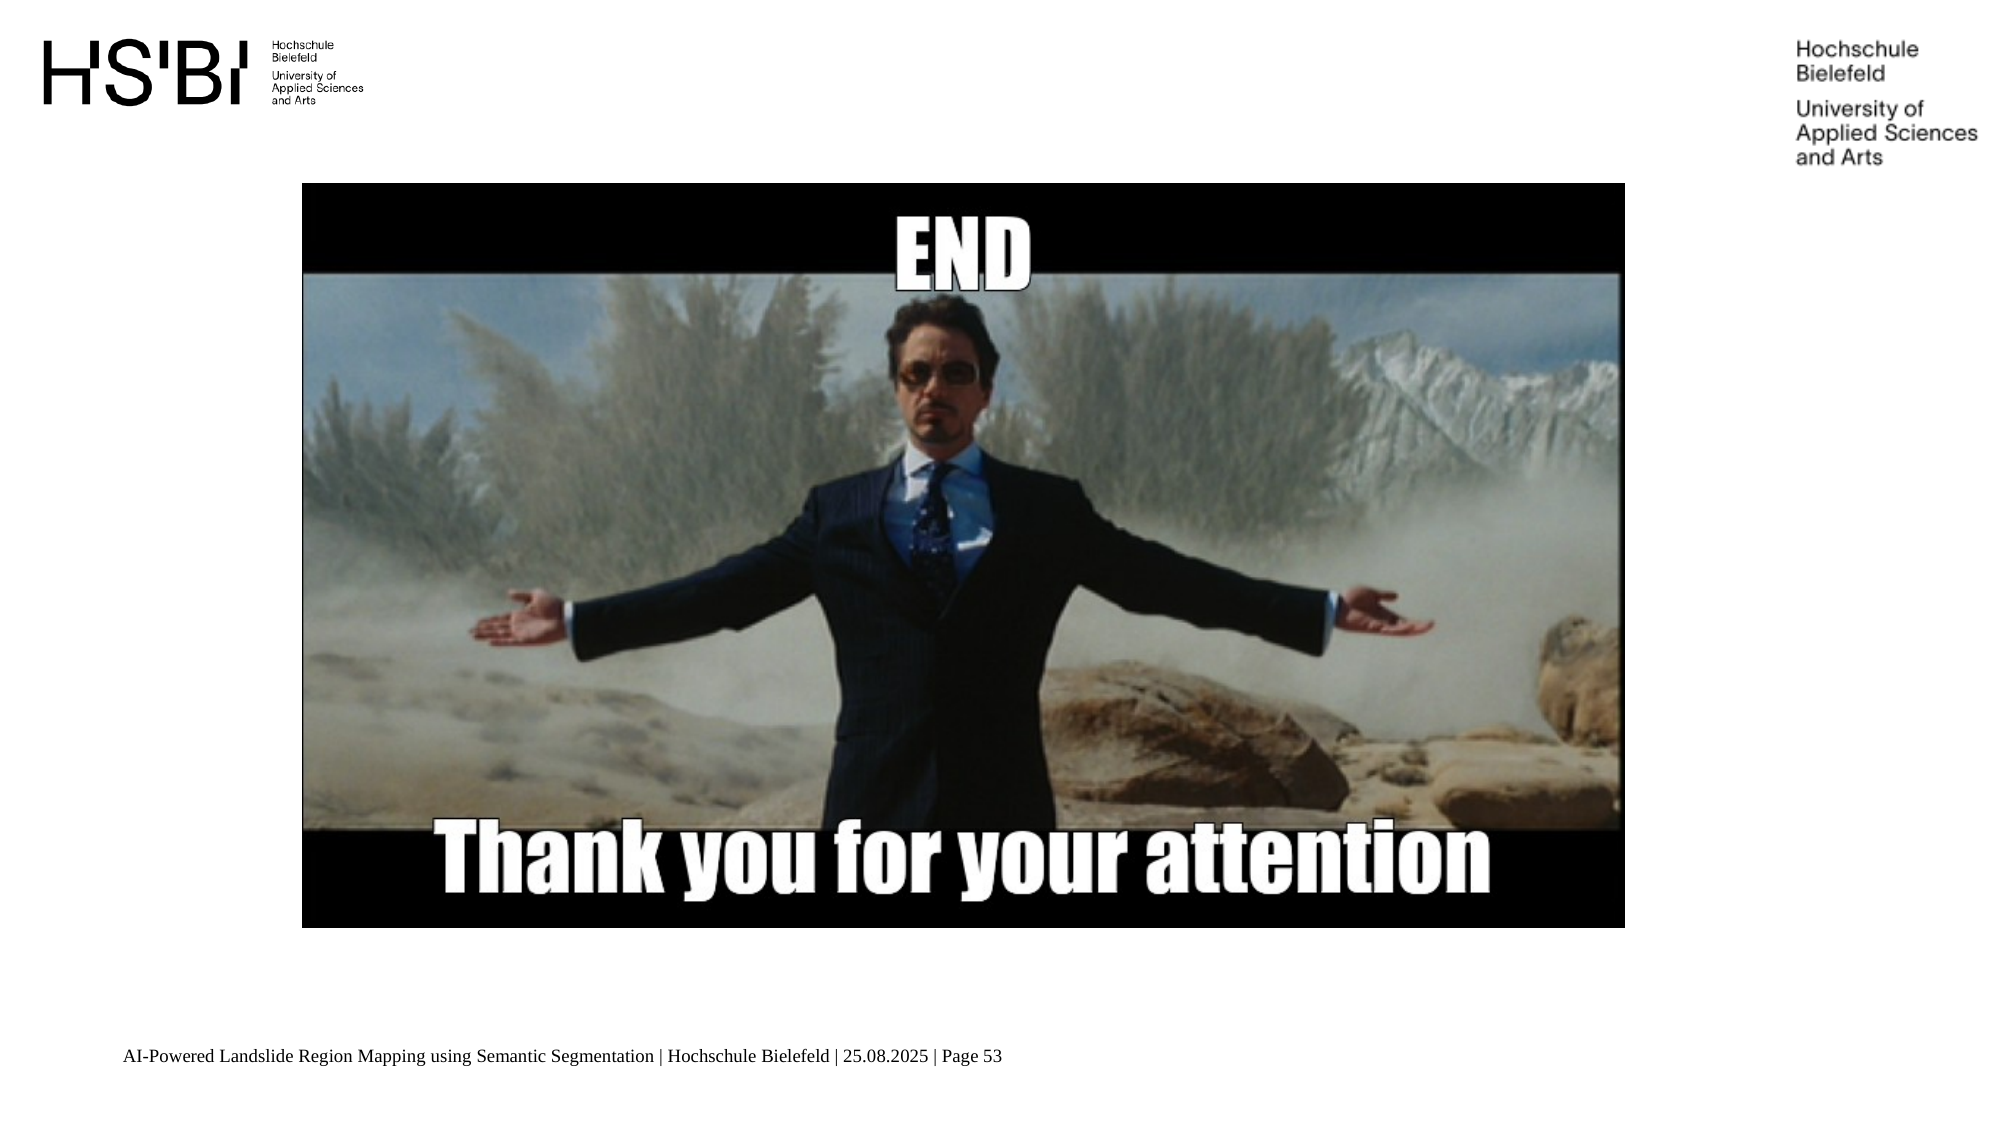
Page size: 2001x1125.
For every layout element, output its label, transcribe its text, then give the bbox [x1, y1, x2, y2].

picture [302, 183, 1625, 928]
text_box AI-Powered Landslide Region Mapping using Semantic Segmentation | Hochschule Bielefeld | 25.08.2025 | Page 53 [108, 1036, 1108, 1074]
